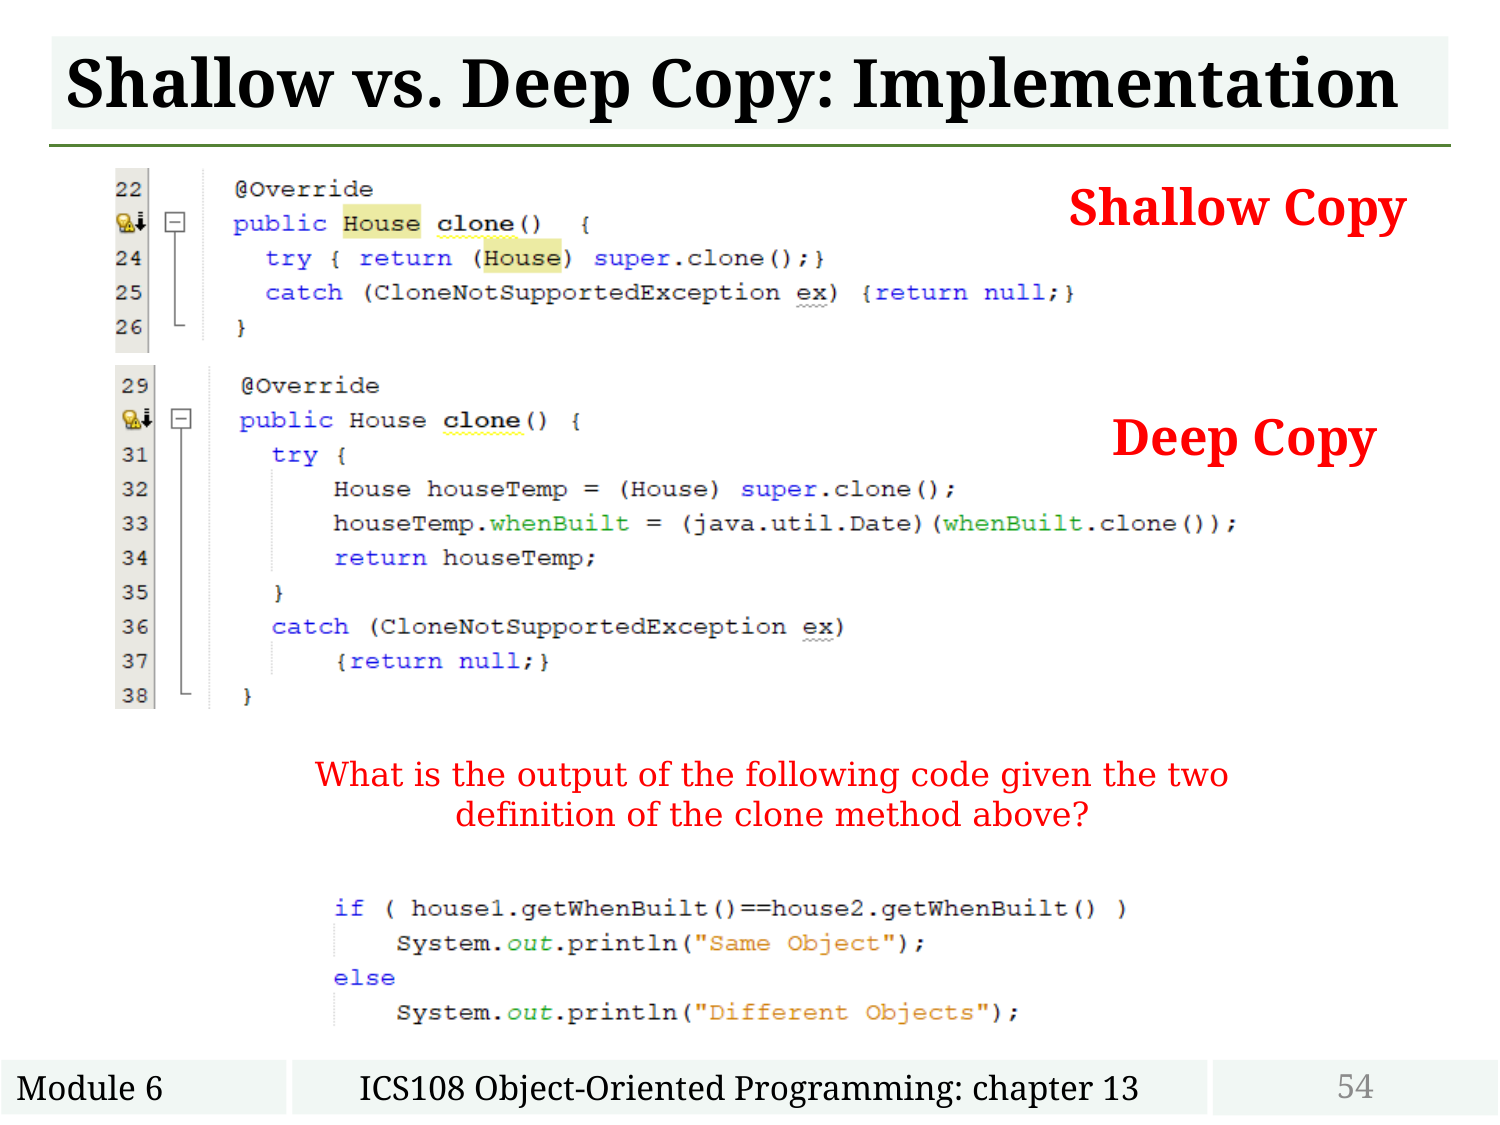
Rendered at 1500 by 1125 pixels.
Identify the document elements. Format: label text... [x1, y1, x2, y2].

picture [115, 168, 1145, 353]
title Shallow vs. Deep Copy: Implementation [51, 36, 1449, 130]
text_box Shallow Copy [1145, 168, 1423, 243]
picture [115, 365, 1245, 710]
picture [307, 875, 1160, 1056]
list What is the output of the following code given the two definition of the clone method above? [253, 745, 1292, 851]
text_box Deep Copy [1245, 397, 1393, 473]
slide_number 54 [1212, 1059, 1498, 1116]
